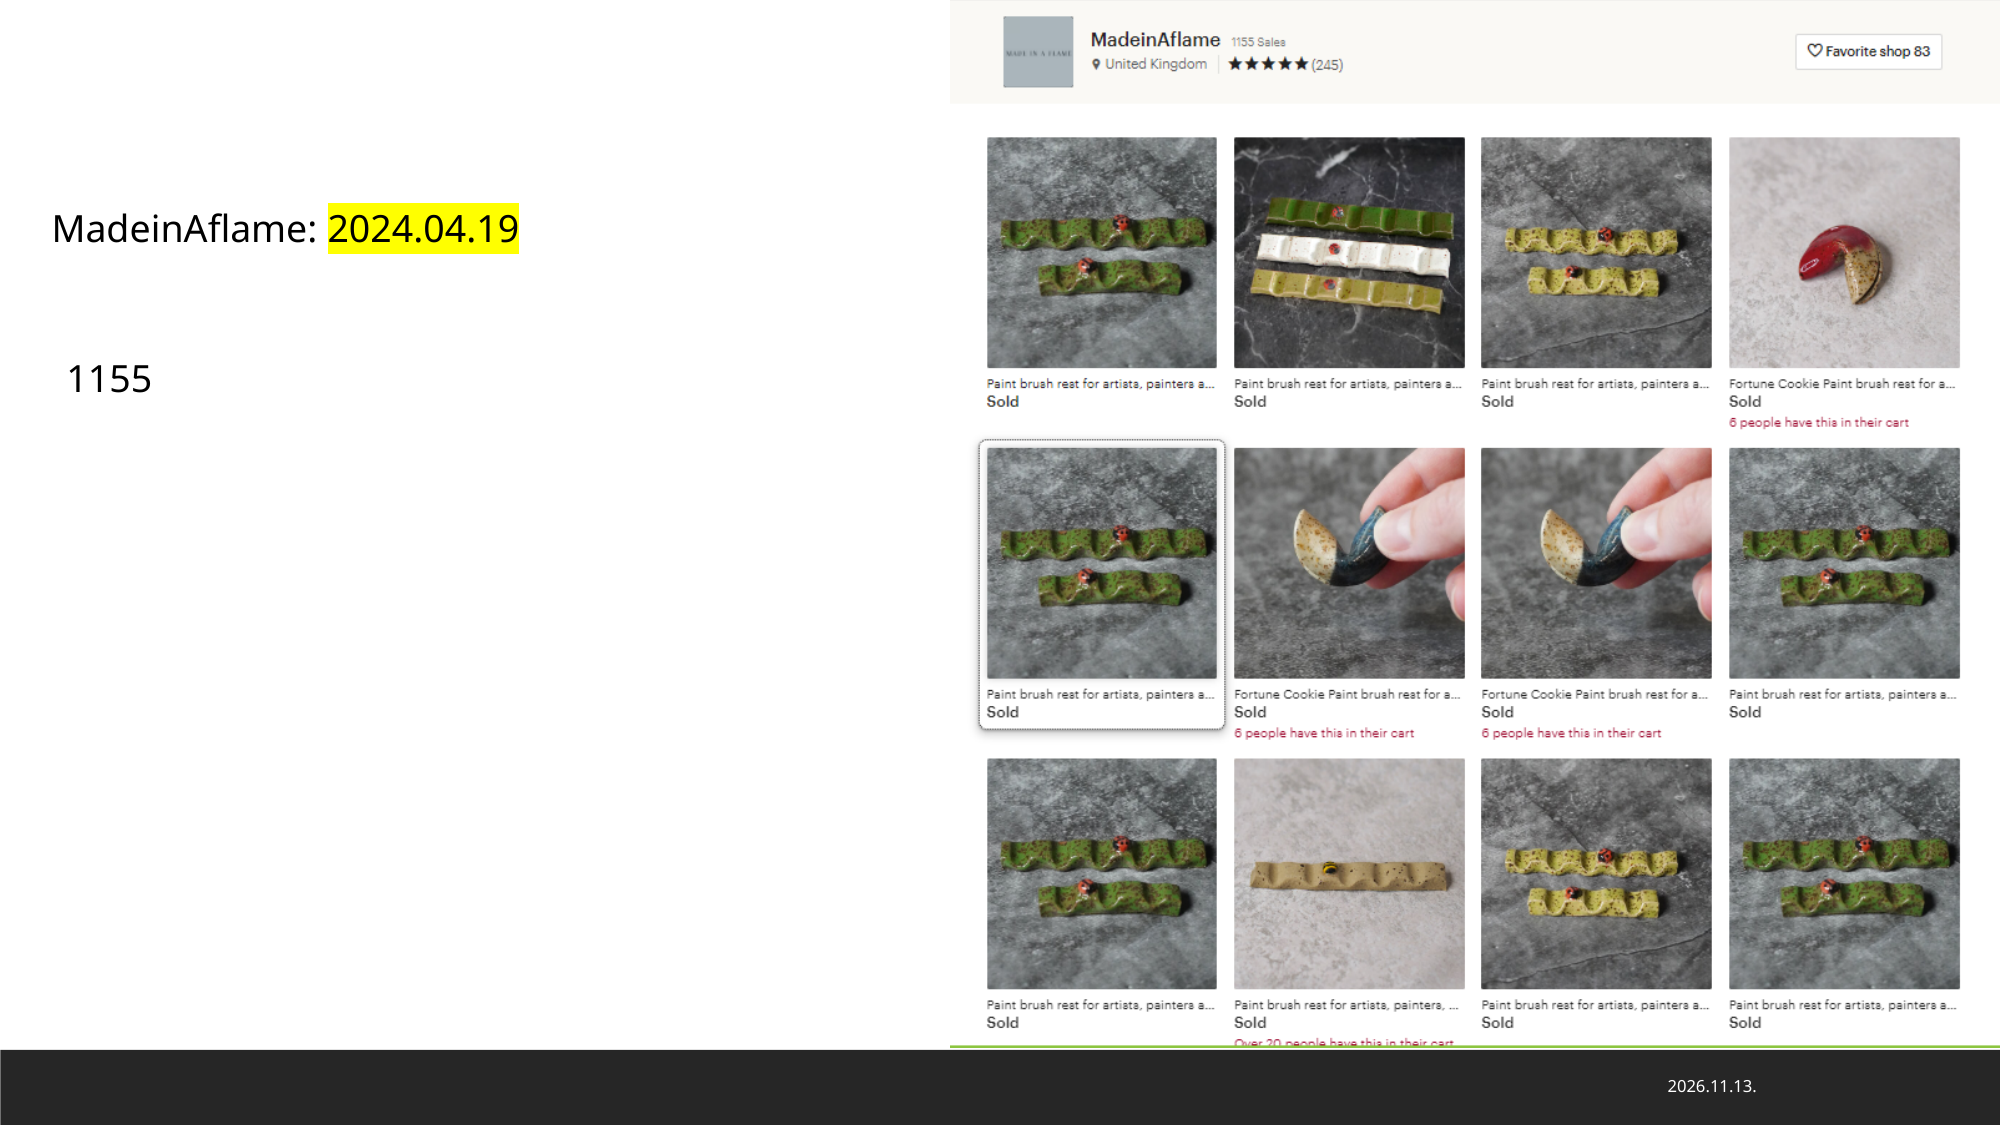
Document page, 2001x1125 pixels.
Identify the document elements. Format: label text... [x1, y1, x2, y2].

text_box 1155 [51, 348, 168, 408]
text_box MadeinAflame: 2024.04.19 [36, 198, 535, 258]
picture [950, 0, 2000, 1049]
slide_number 2024. 04. 19. [1348, 1057, 1773, 1118]
